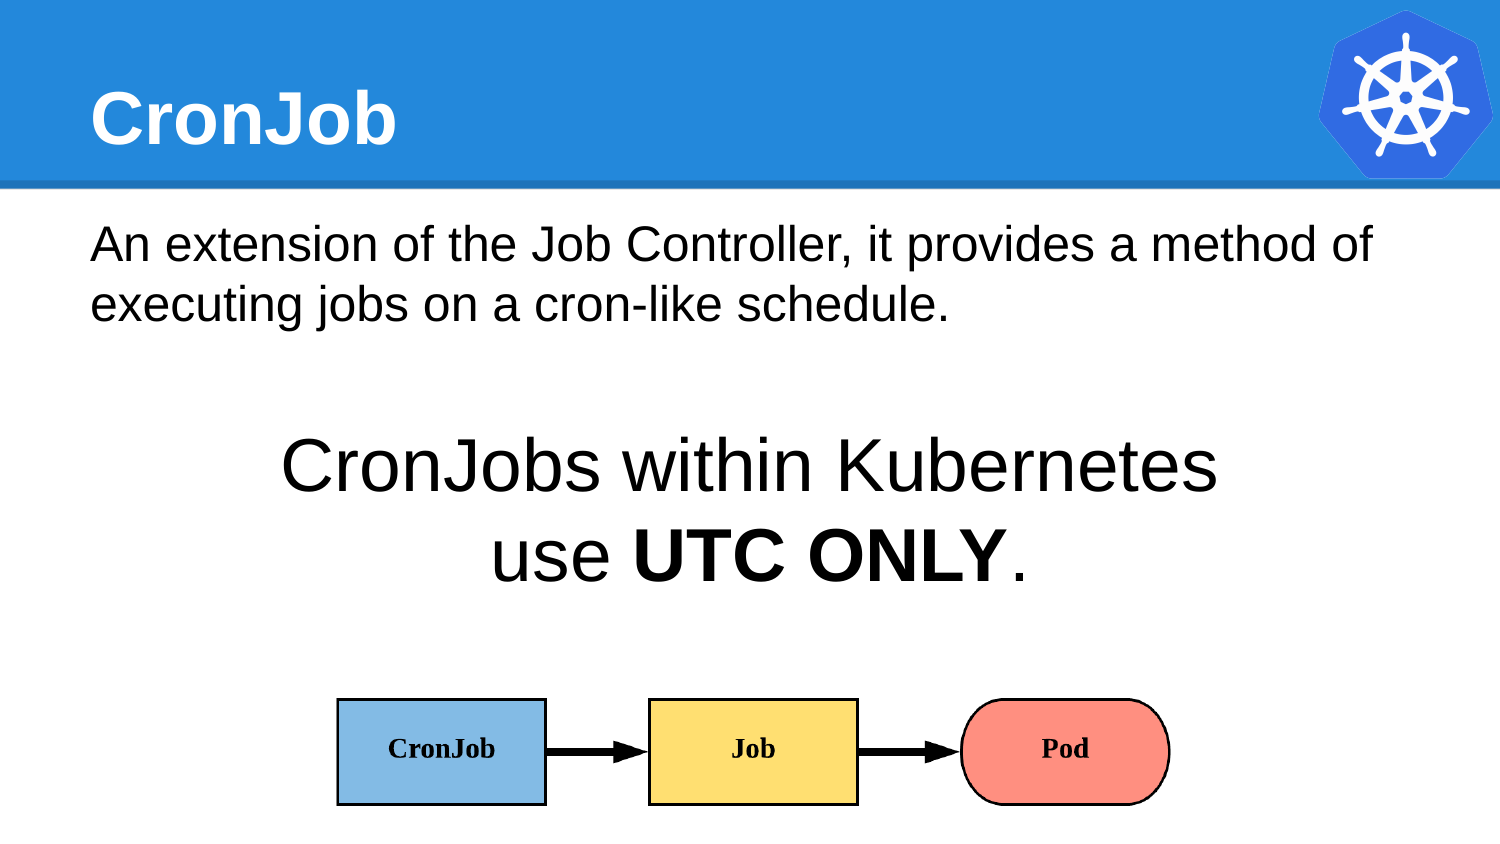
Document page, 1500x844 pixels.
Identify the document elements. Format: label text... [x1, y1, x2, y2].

picture [1318, 7, 1494, 182]
picture [309, 672, 1191, 820]
title CronJob [75, 33, 1425, 175]
list An extension of the Job Controller, it provides a method of executing jobs on a cron-like schedule. CronJobs within Kubernetes use UTC ONLY. [75, 196, 1425, 808]
